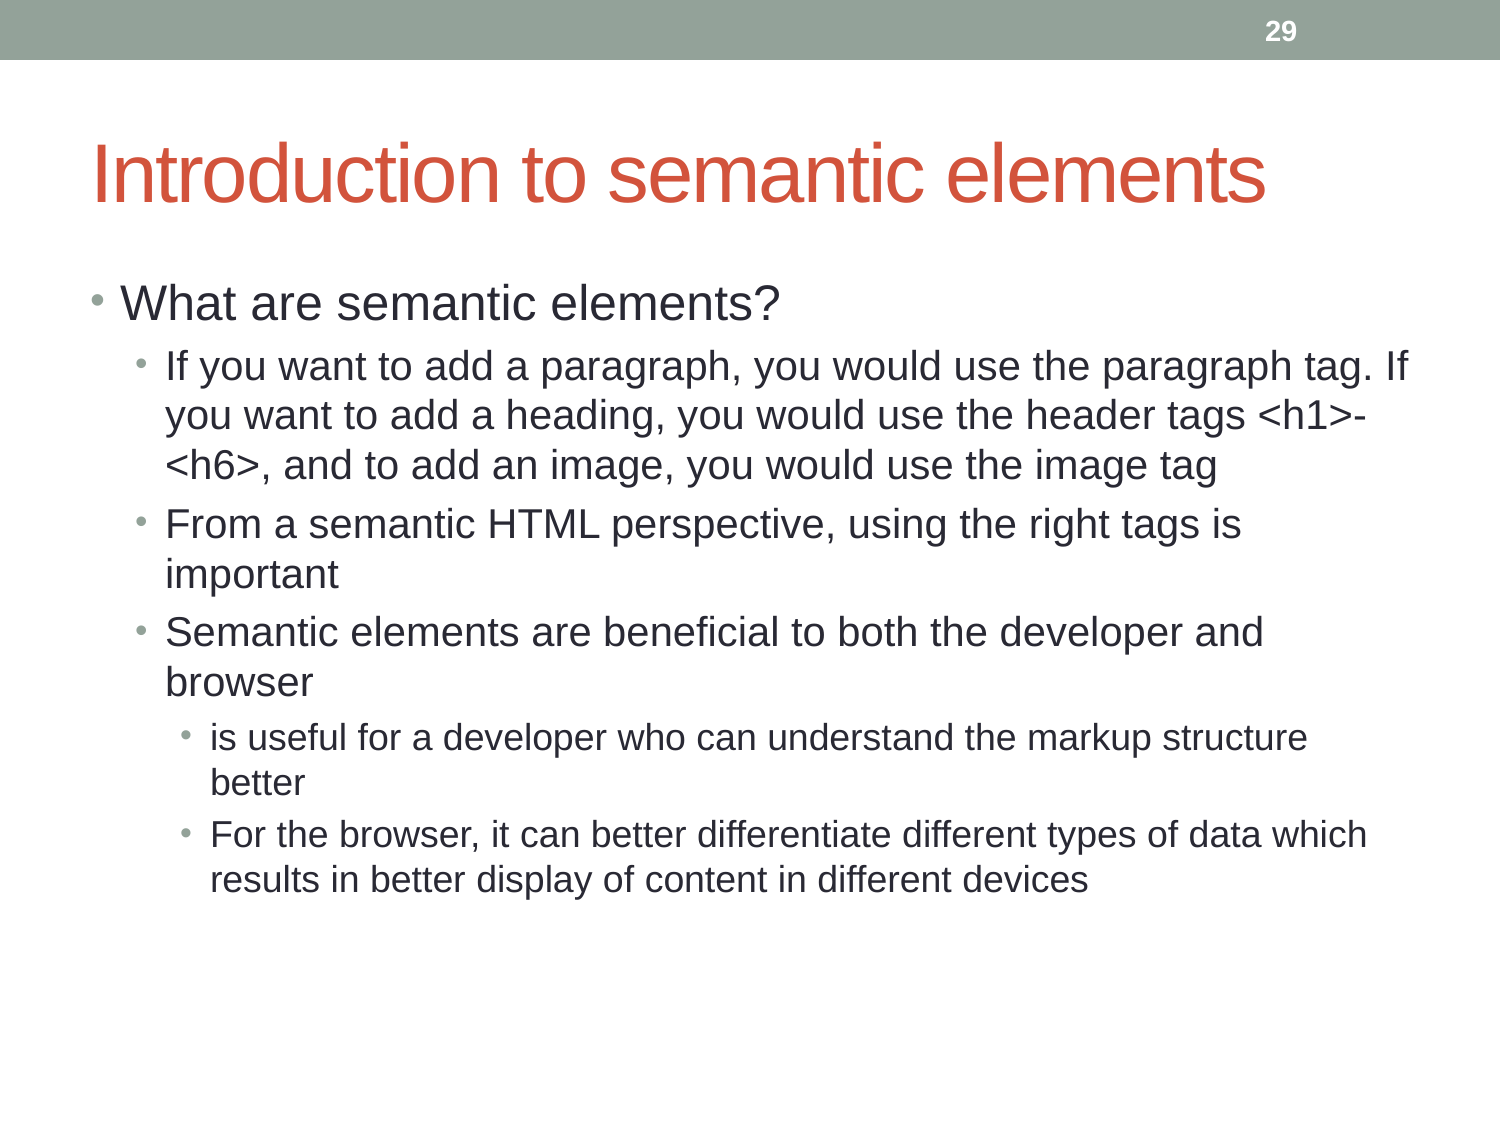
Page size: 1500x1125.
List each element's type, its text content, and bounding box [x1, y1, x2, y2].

slide_number 29 [1250, 3, 1425, 57]
title Introduction to semantic elements [75, 87, 1425, 250]
list What are semantic elements? If you want to add a paragraph, you would use the paragraph tag. If you want to add a heading, you would use the header tags <h1>-<h6>, and to add an image, you would use the image tag From a semantic HTML perspective, using the right tags is important Semantic elements are beneficial to both the developer and browser is useful for a developer who can understand the markup structure better For the browser, it can better differentiate different types of data which results in better display of content in different devices [75, 262, 1425, 1063]
